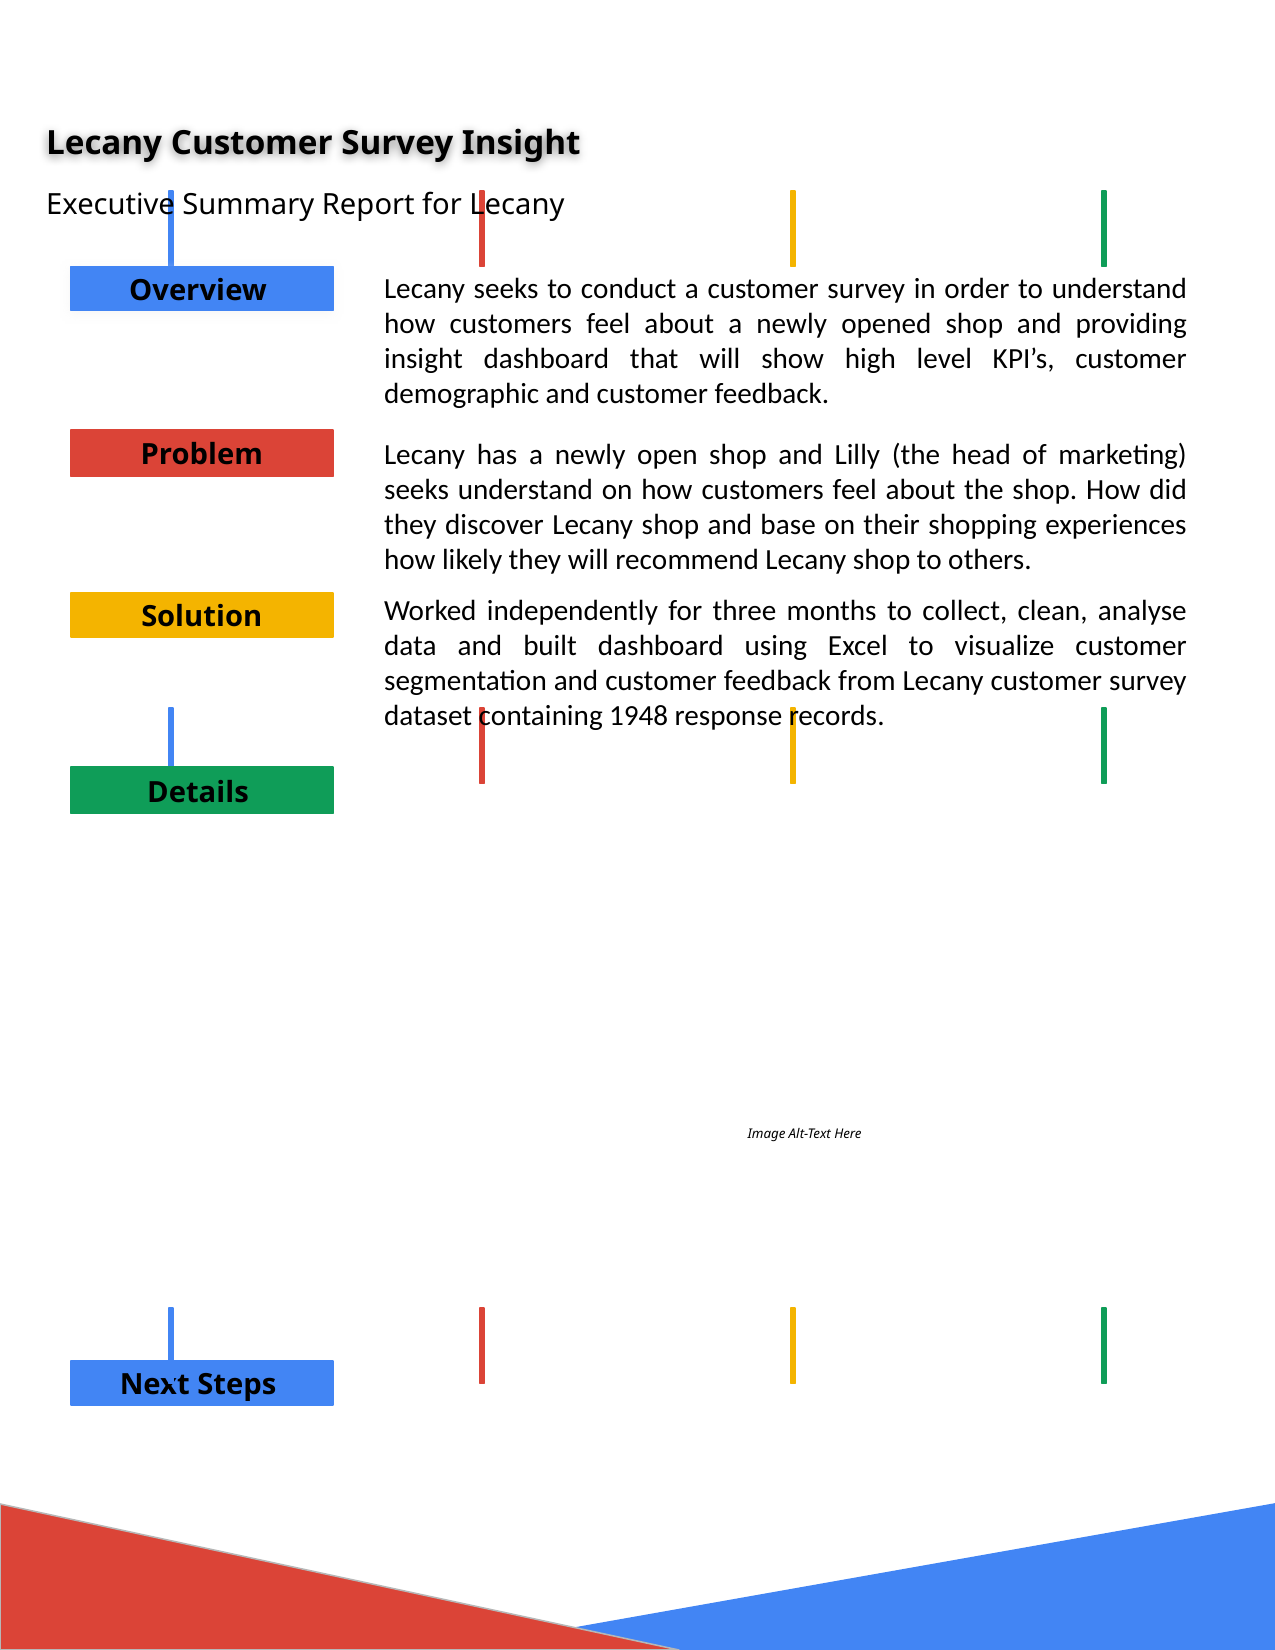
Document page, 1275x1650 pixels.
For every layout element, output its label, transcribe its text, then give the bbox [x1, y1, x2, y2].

text_box Lecany has a newly open shop and Lilly (the head of marketing) seeks understand on how customers feel about the shop. How did they discover Lecany shop and base on their shopping experiences how likely they will recommend Lecany shop to others. [369, 427, 1203, 583]
text_box Lecany seeks to conduct a customer survey in order to understand how customers feel about a newly opened shop and providing insight dashboard that will show high level KPI’s, customer demographic and customer feedback. [369, 261, 1203, 427]
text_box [30, 108, 883, 236]
picture [673, 813, 1220, 1258]
text_box Worked independently for three months to collect, clean, analyse data and built dashboard using Excel to visualize customer segmentation and customer feedback from Lecany customer survey dataset containing 1948 response records. [369, 584, 1203, 764]
